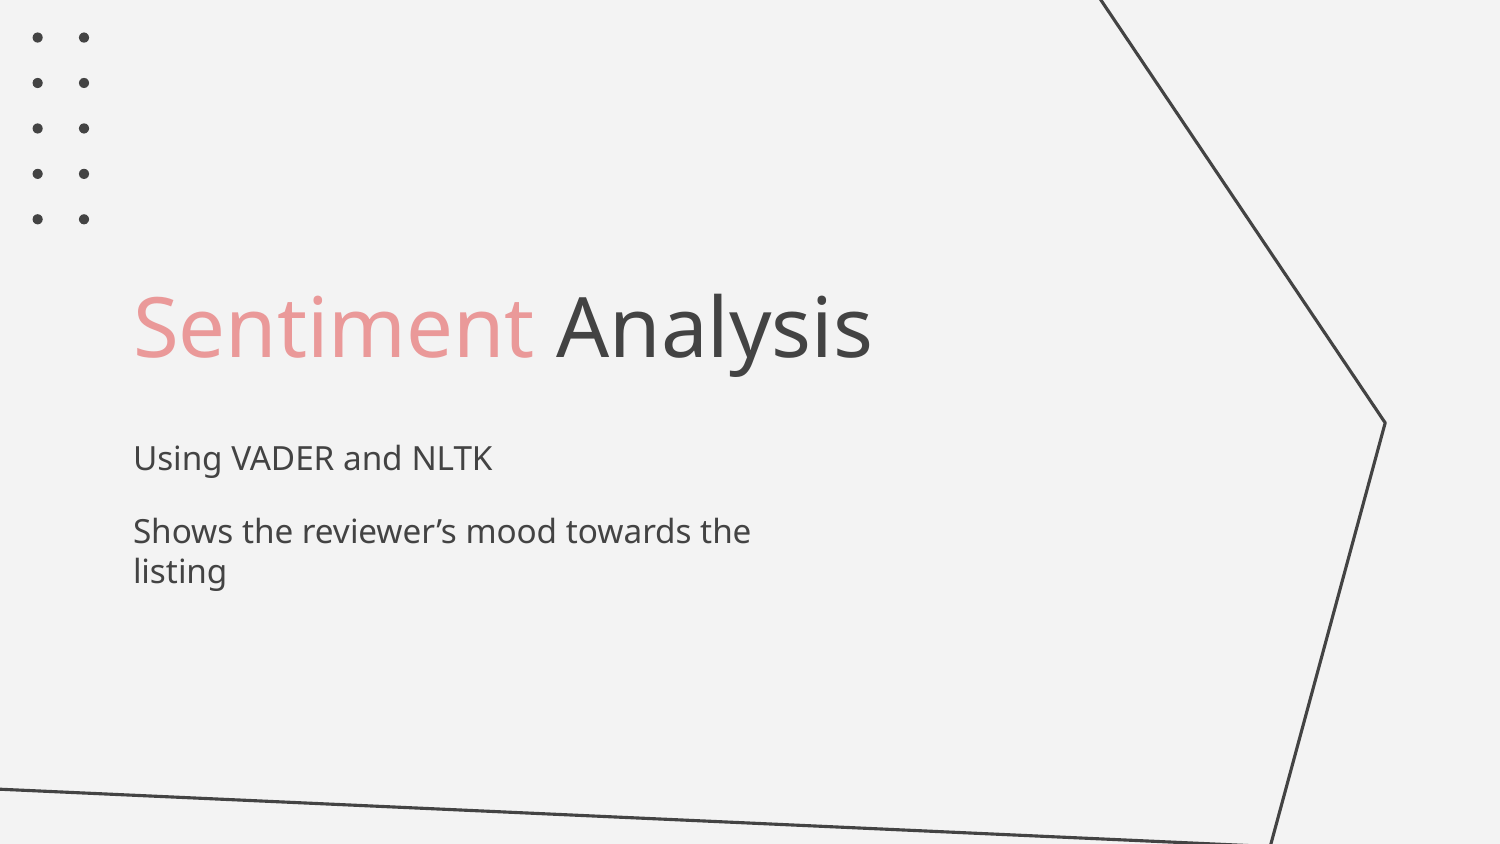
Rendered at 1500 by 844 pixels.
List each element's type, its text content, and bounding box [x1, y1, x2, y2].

title Sentiment Analysis [118, 230, 917, 390]
subtitle Using VADER and NLTK Shows the reviewer’s mood towards the listing [118, 421, 787, 700]
